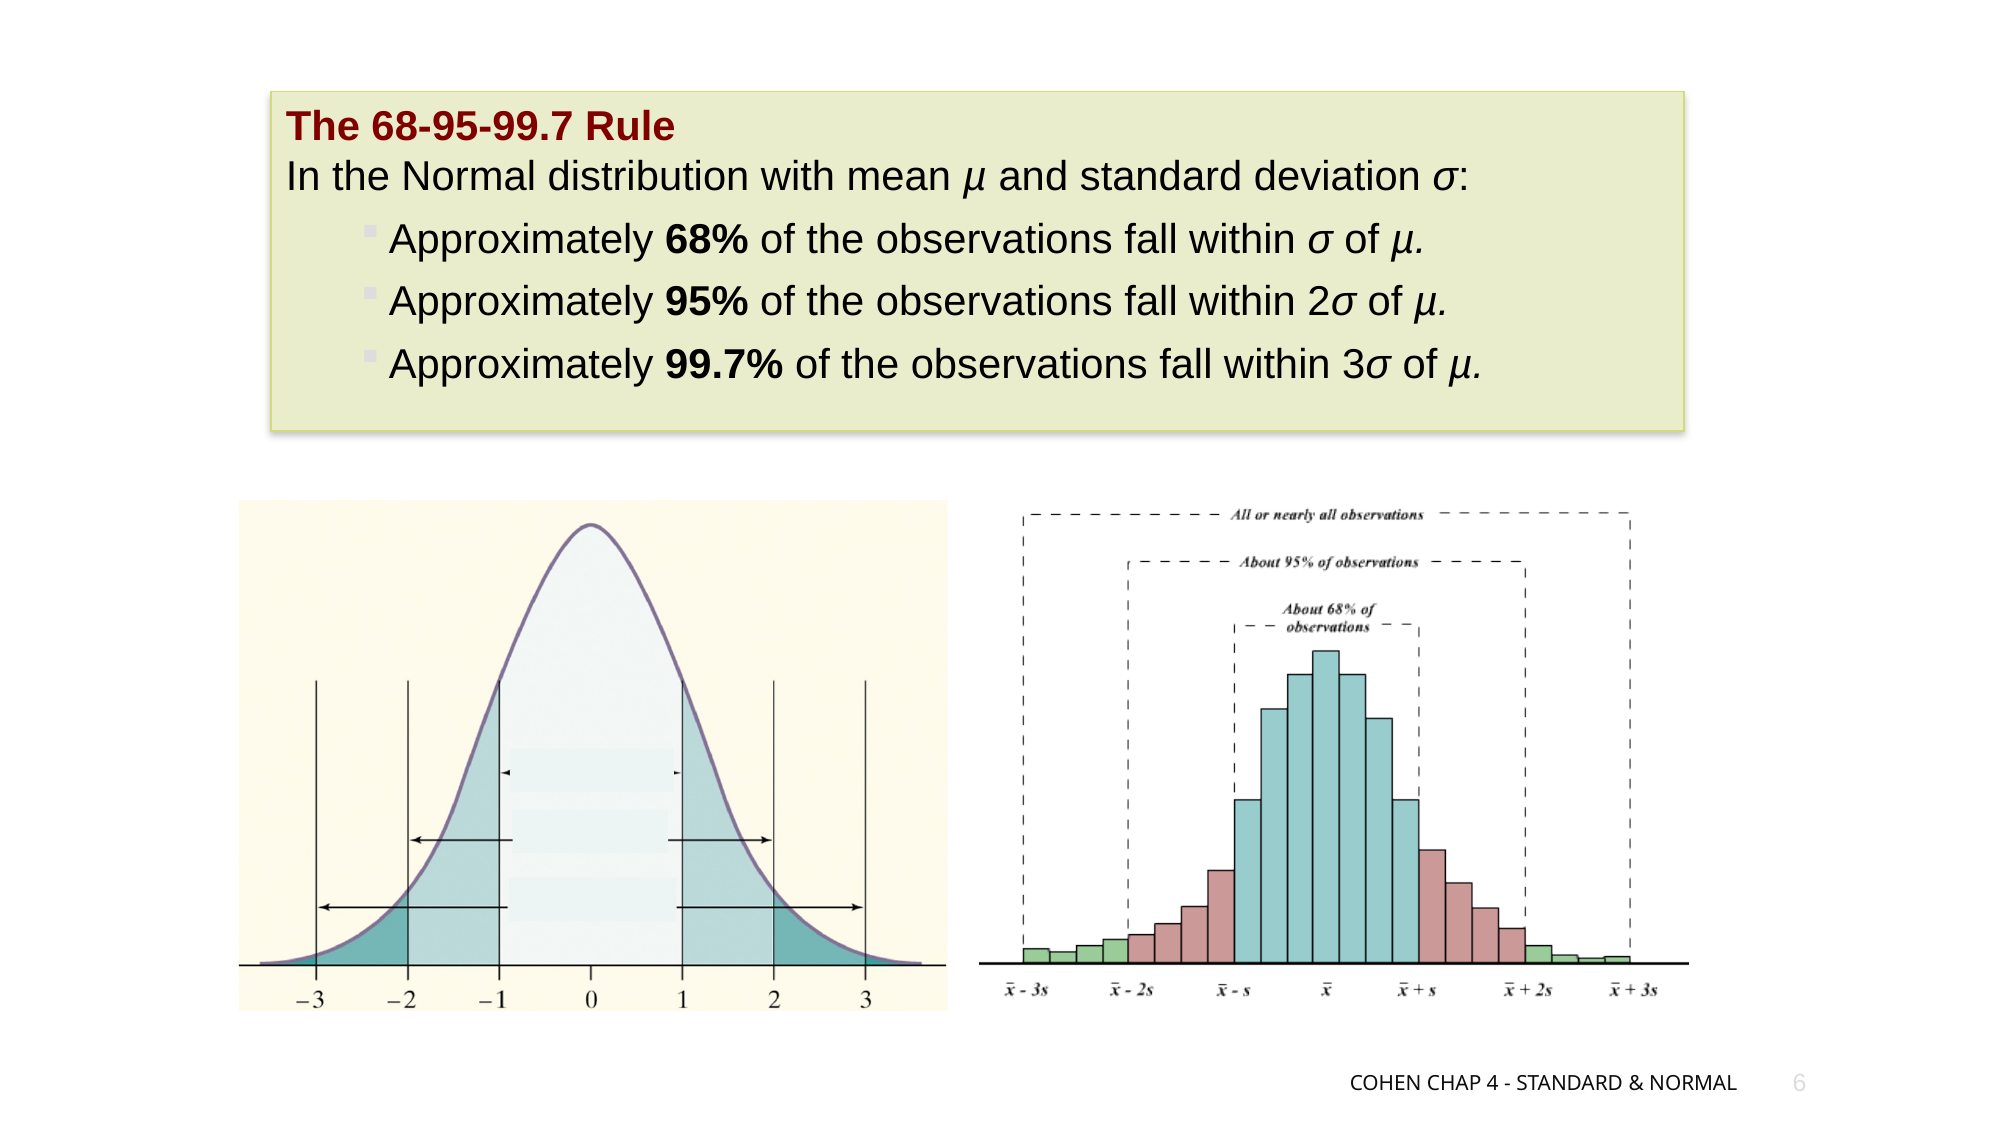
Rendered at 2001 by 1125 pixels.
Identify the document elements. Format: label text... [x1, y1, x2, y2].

footer Cohen Chap 4 - Standard & Normal [783, 1059, 1752, 1105]
slide_number 6 [1777, 1061, 1938, 1107]
picture [979, 492, 1690, 1003]
text_box The 68-95-99.7 Rule In the Normal distribution with mean µ and standard deviation σ: Approximately 68% of the observations fall within σ of µ. Approximately 95% of the observations fall within 2σ of µ. Approximately 99.7% of the observations fall within 3σ of µ. [271, 91, 1685, 432]
picture [238, 499, 948, 1011]
